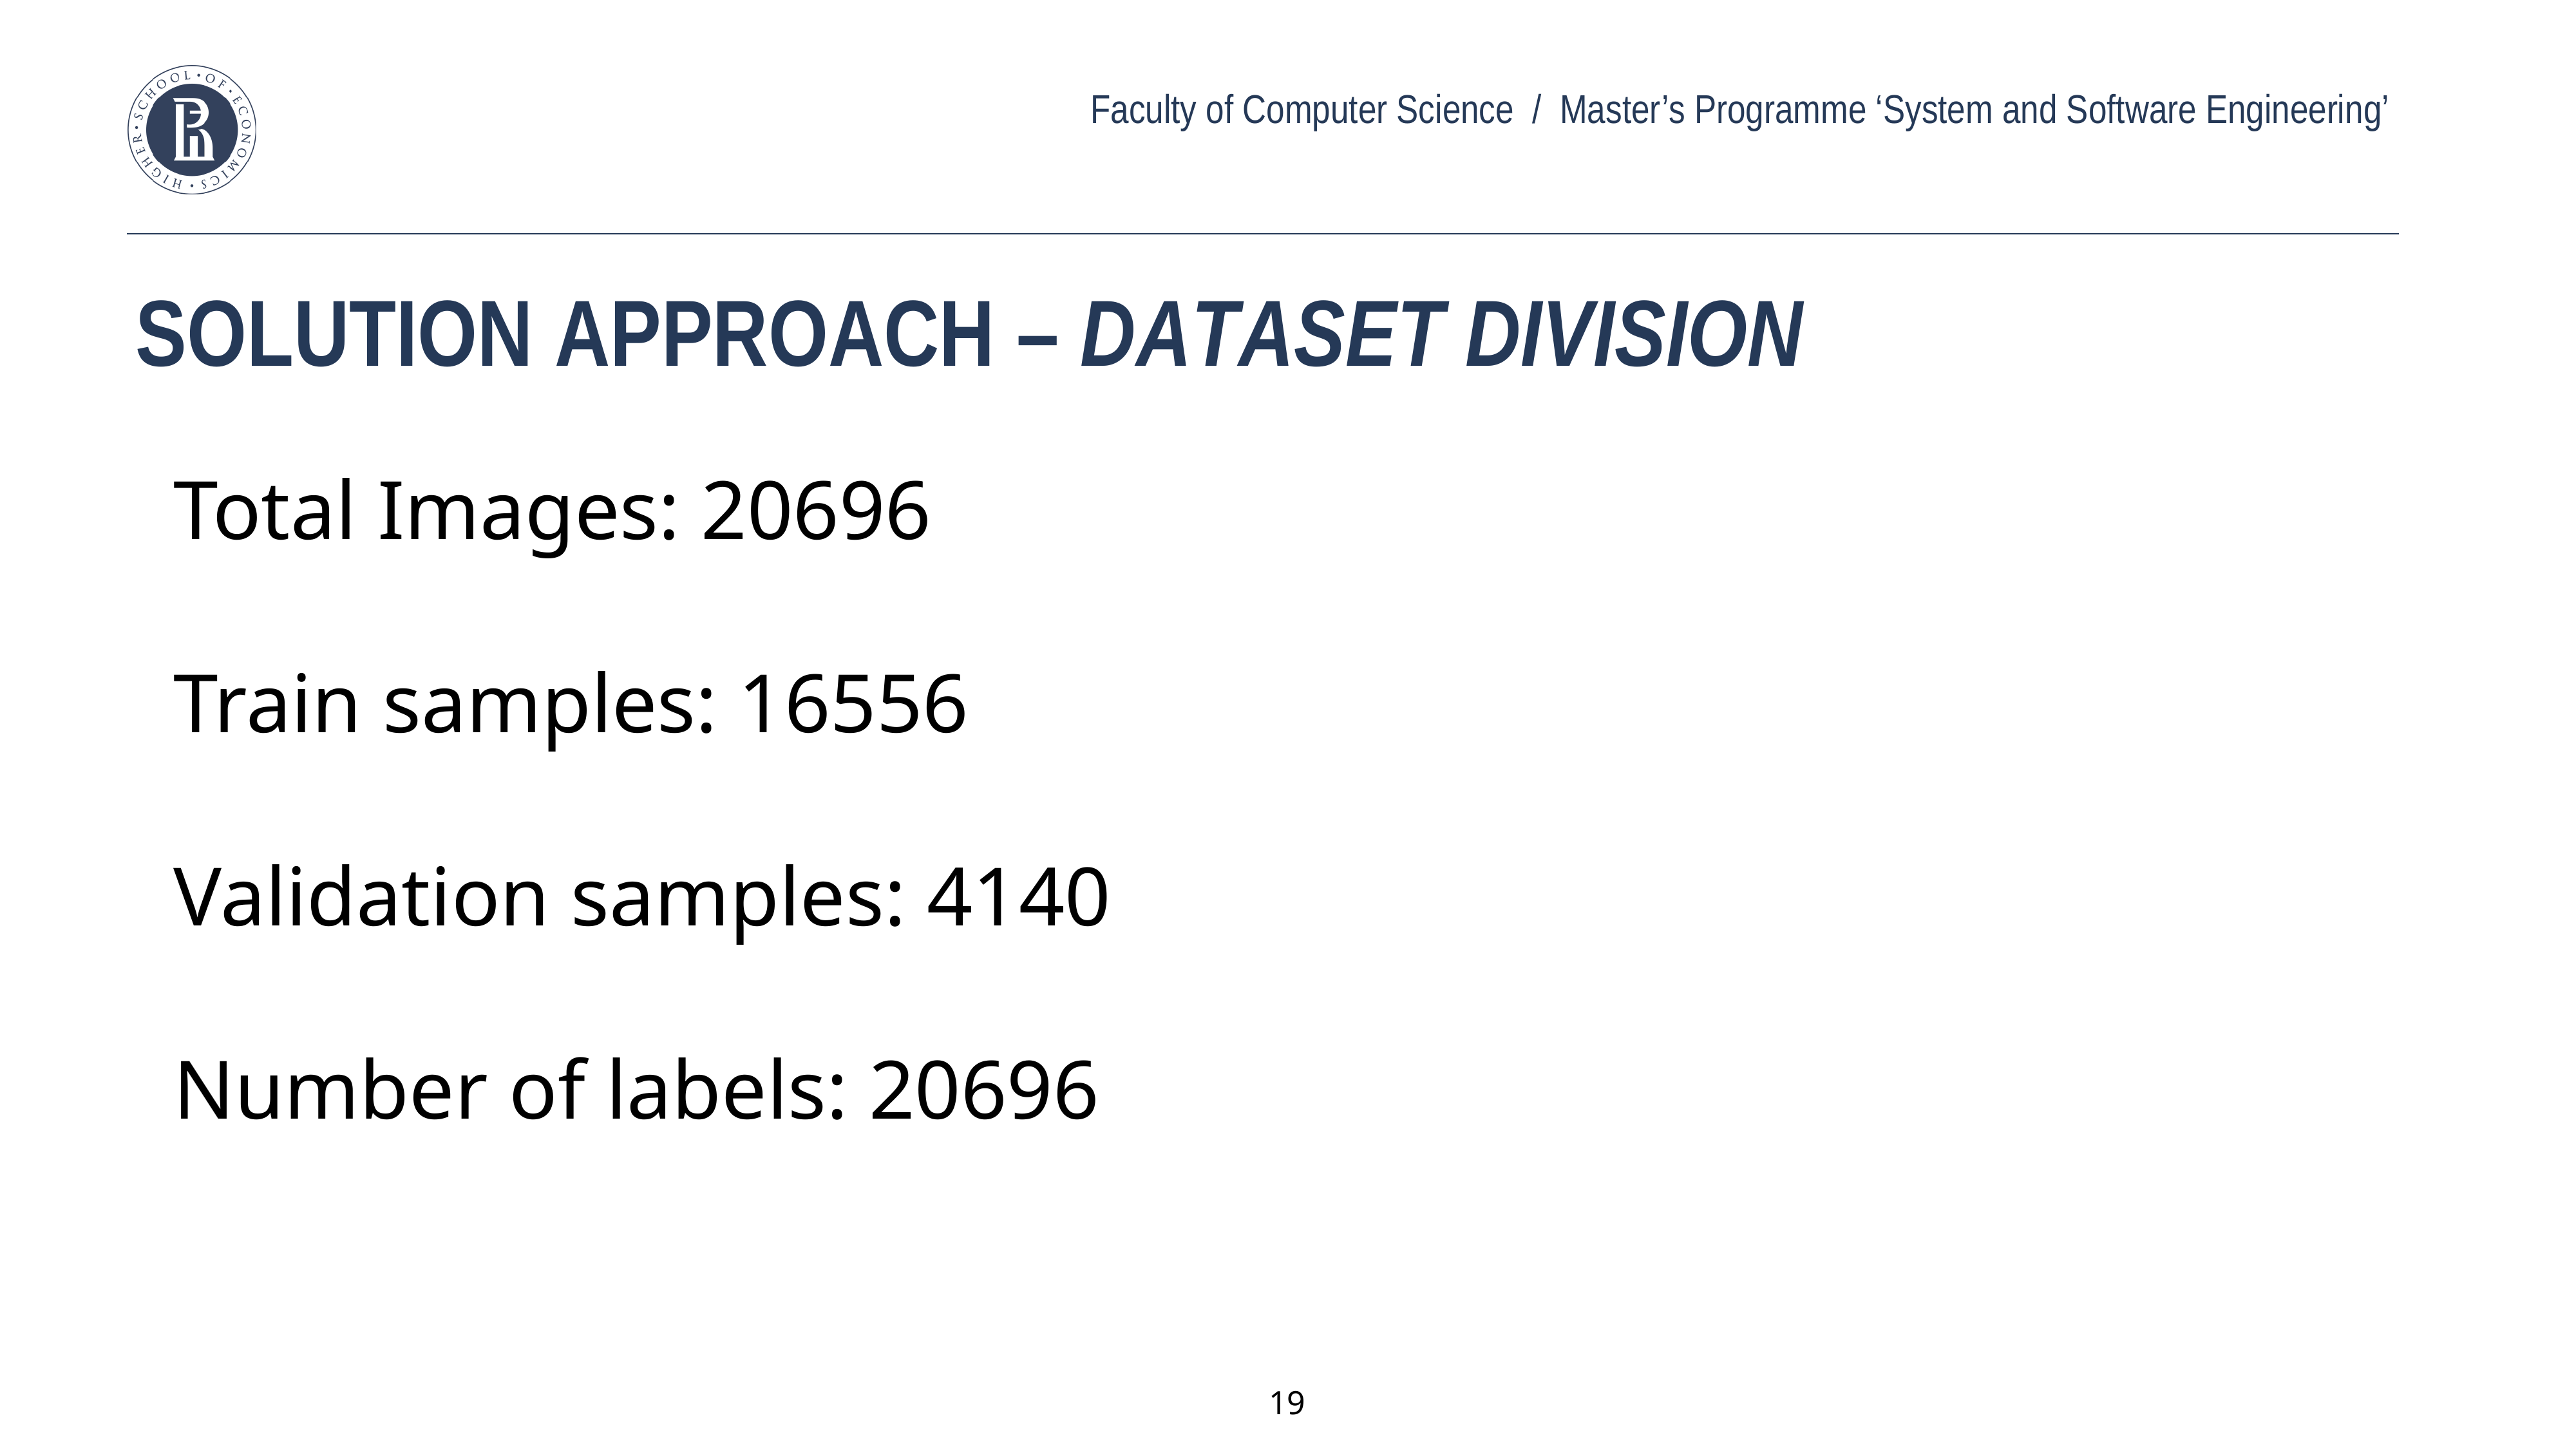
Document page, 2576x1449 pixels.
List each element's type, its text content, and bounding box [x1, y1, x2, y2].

slide_number 19 [1260, 1374, 1314, 1429]
text_box [126, 404, 2399, 1341]
picture [128, 65, 256, 194]
text_box Total Images: 20696 Train samples: 16556 Validation samples: 4140 Number of labels: 20696 [166, 451, 2044, 1239]
text_box Faculty of Computer Science / Master’s Programme ‘System and Software Engineering’ [985, 75, 2399, 178]
text_box Solution approach – dataset division [128, 265, 2400, 405]
